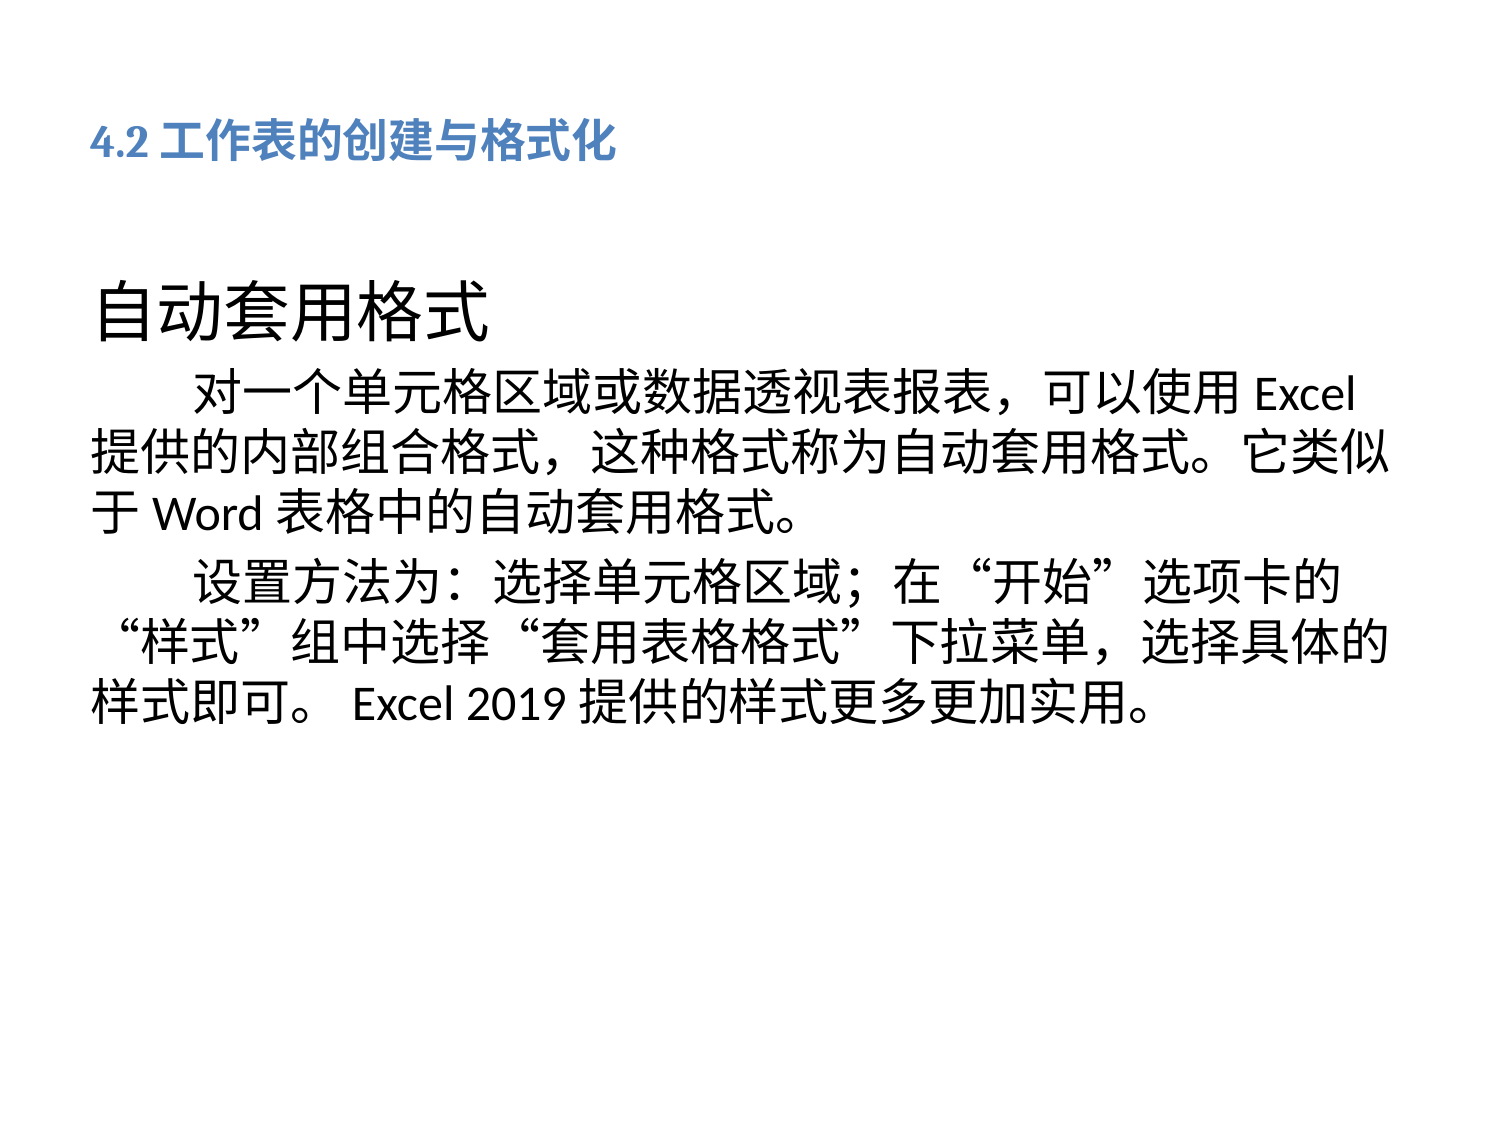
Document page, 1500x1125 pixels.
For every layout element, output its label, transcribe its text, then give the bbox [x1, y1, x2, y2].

title 4.2工作表的创建与格式化 [75, 45, 1425, 233]
list 自动套用格式 对一个单元格区域或数据透视表报表，可以使用Excel提供的内部组合格式，这种格式称为自动套用格式。它类似于Word表格中的自动套用格式。 设置方法为：选择单元格区域；在“开始”选项卡的“样式”组中选择“套用表格格式”下拉菜单，选择具体的样式即可。Excel 2019提供的样式更多更加实用。 [75, 262, 1425, 1005]
